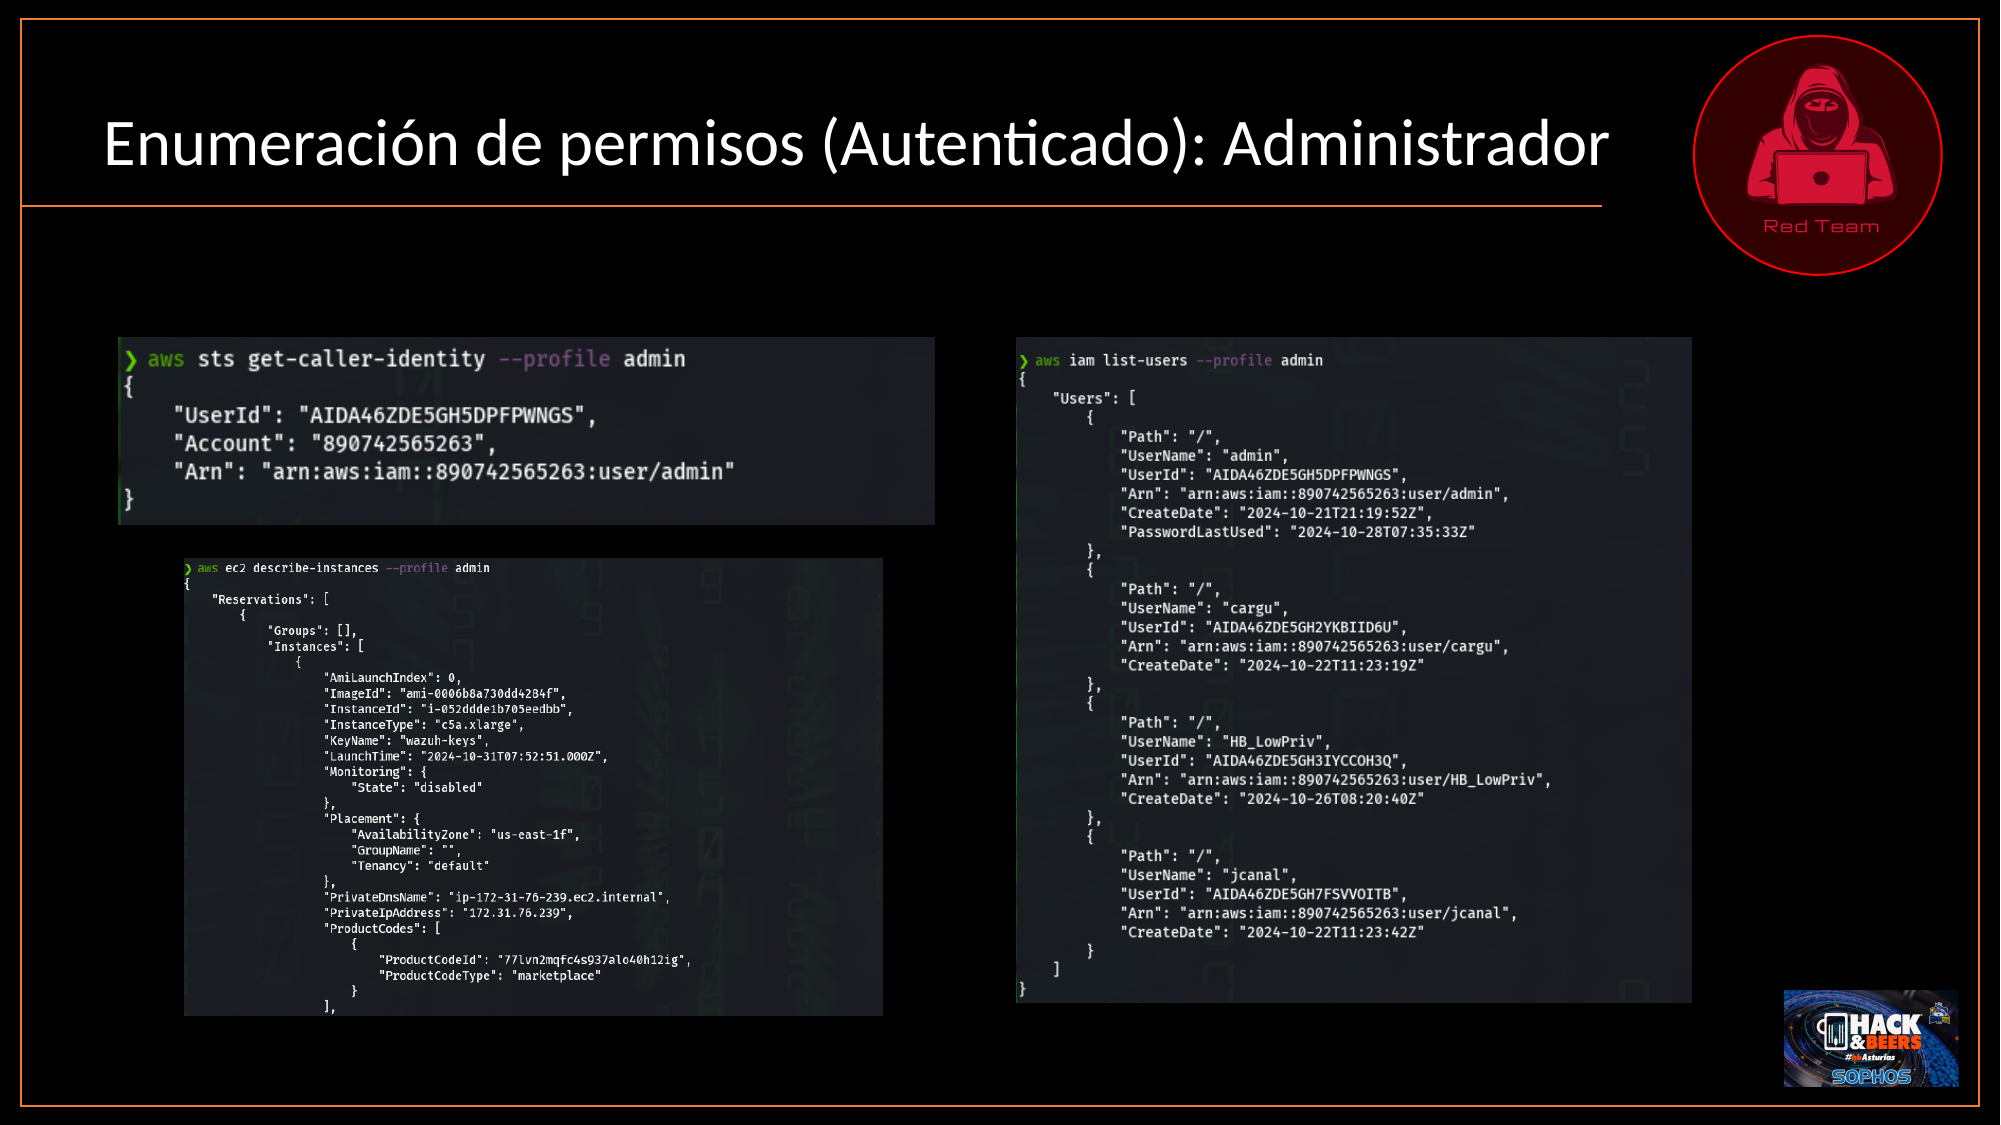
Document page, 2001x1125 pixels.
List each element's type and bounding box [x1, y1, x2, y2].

text_box [20, 18, 1980, 1106]
picture [118, 336, 935, 525]
text_box [1745, 252, 1891, 275]
picture [183, 557, 884, 1017]
picture [1016, 336, 1692, 1004]
picture [1656, 63, 1980, 246]
text_box [1741, 35, 1894, 61]
picture [1783, 990, 1959, 1087]
